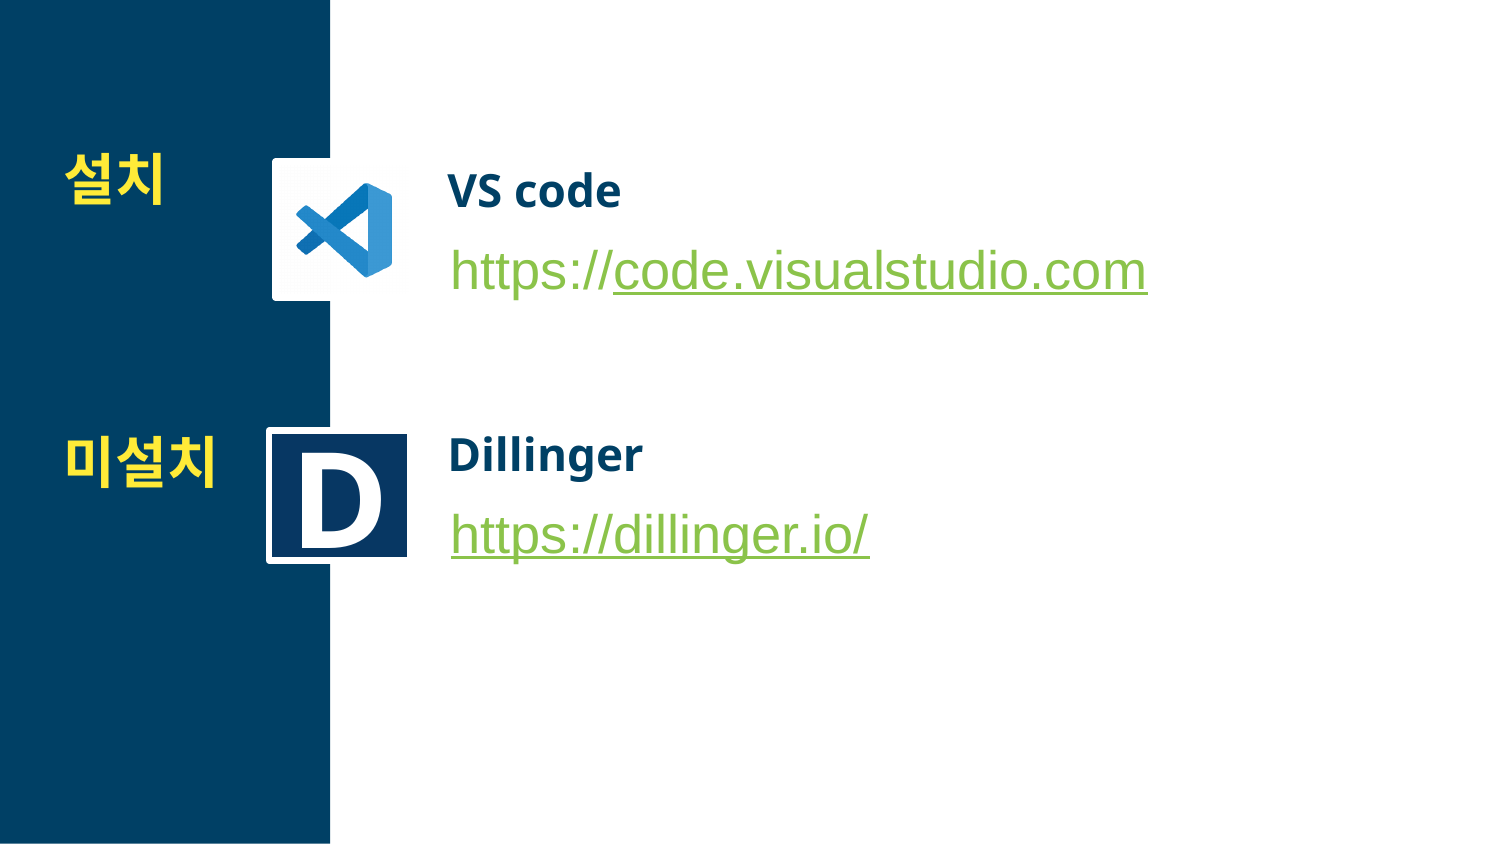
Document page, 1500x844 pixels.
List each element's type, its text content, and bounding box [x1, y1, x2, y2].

picture [278, 164, 409, 295]
text_box https://dillinger.io/ [435, 474, 1449, 574]
text_box VS code [432, 146, 1113, 233]
text_box D [268, 430, 411, 561]
text_box 미설치 [48, 435, 291, 487]
text_box Dillinger [432, 410, 1113, 497]
text_box https://code.visualstudio.com [435, 210, 1449, 310]
text_box [0, 0, 331, 844]
text_box 설치 [48, 152, 227, 204]
